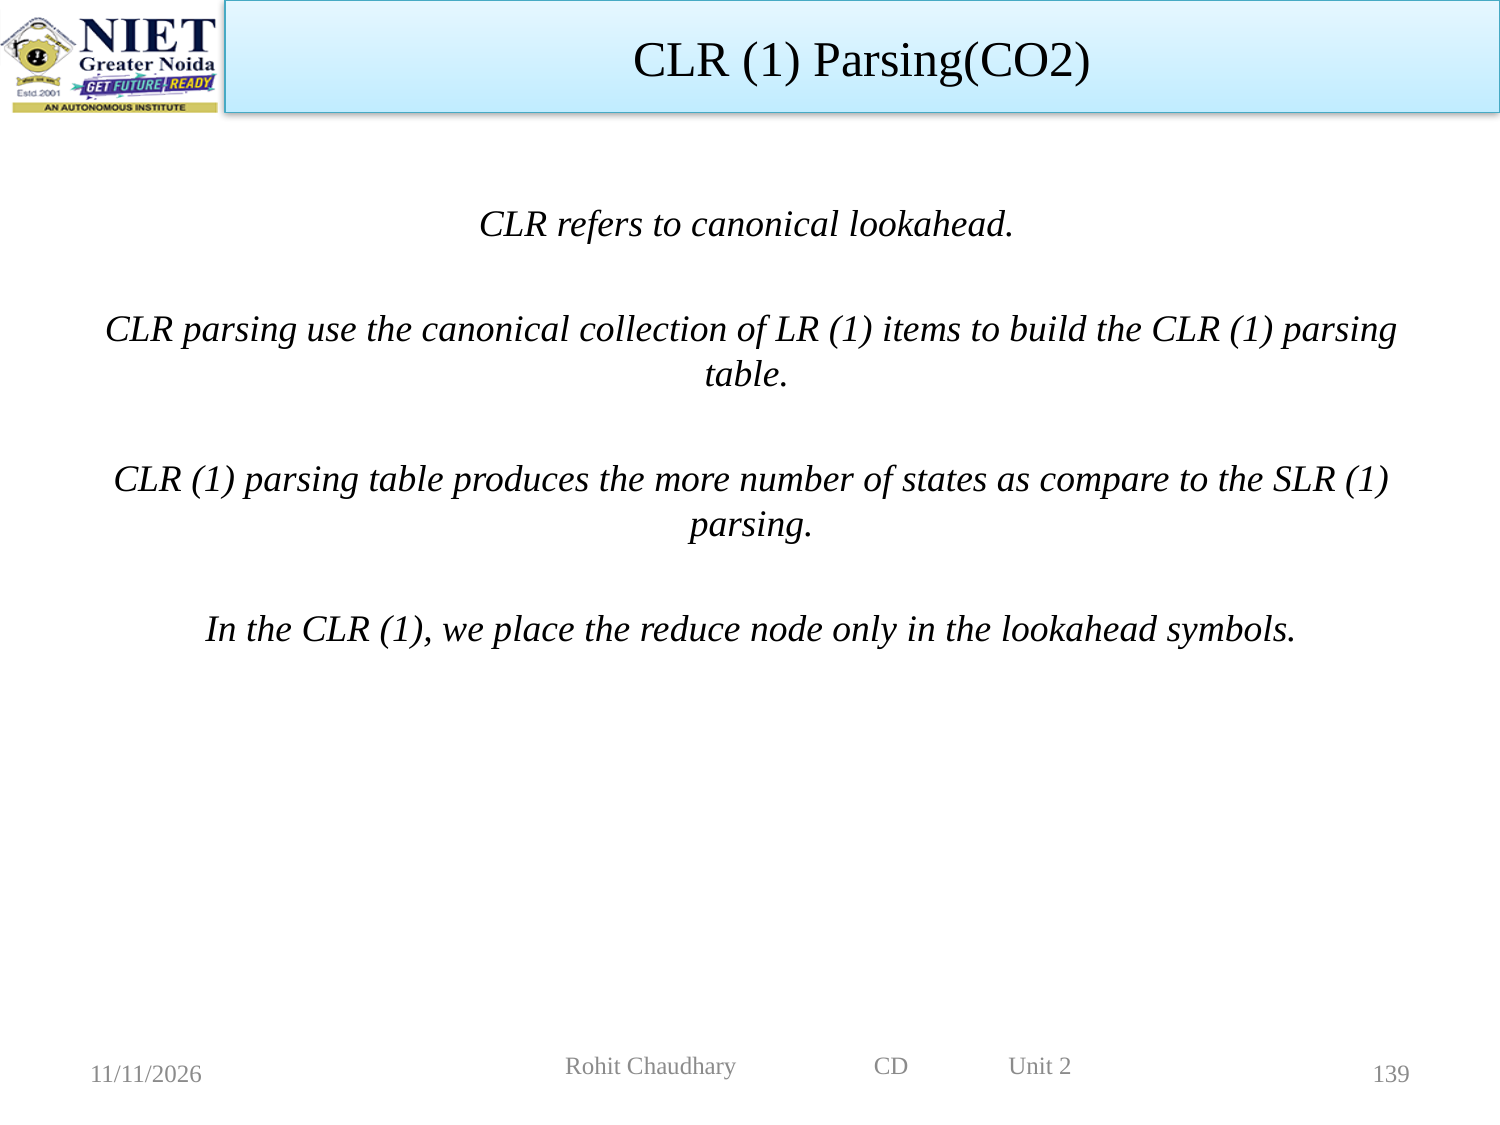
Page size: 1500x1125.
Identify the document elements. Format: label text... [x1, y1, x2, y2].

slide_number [75, 1042, 425, 1103]
footer Rohit Chaudhary CD Unit 2 [512, 1042, 1074, 1088]
picture [0, 16, 218, 113]
text_box CLR (1) Parsing(CO2) [224, 0, 1500, 113]
list CLR refers to canonical lookahead. CLR parsing use the canonical collection of LR (1) items to build the CLR (1) parsing table. CLR (1) parsing table produces the more number of states as compare to the SLR (1) parsing. In the CLR (1), we place the reduce node only in the lookahead symbols. [76, 191, 1427, 934]
slide_number 139 [1074, 1042, 1425, 1103]
